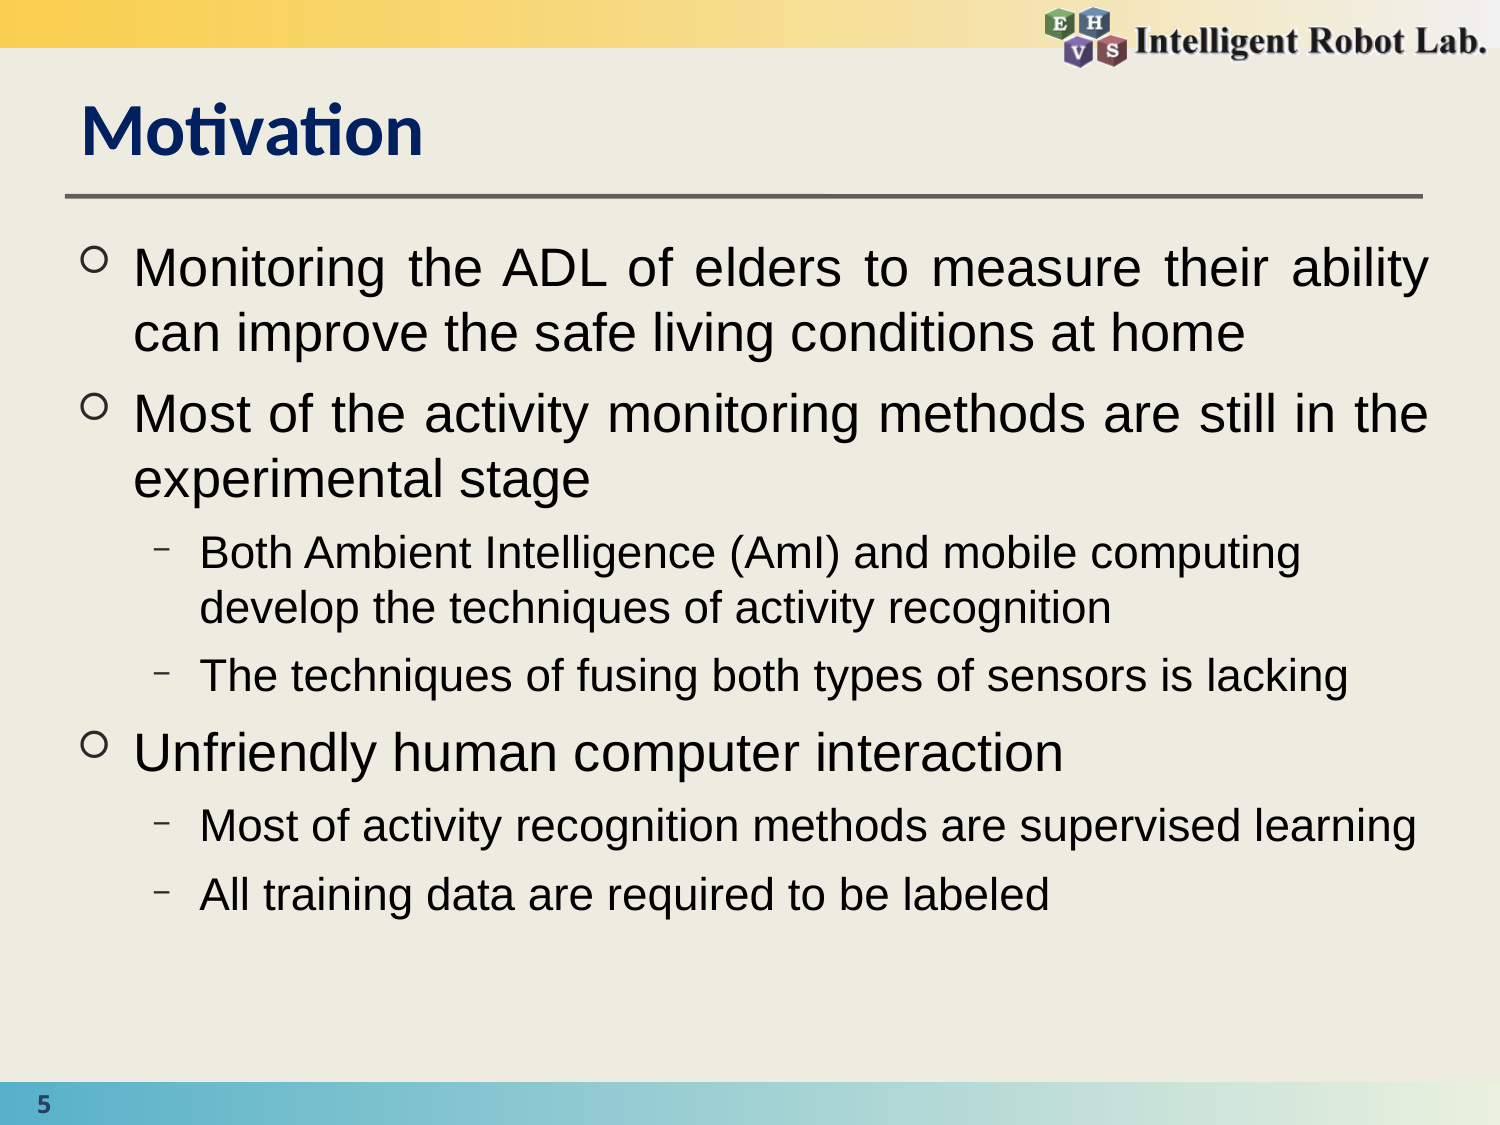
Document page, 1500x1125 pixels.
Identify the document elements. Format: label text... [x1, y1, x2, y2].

picture [1045, 7, 1489, 68]
list Monitoring the ADL of elders to measure their ability can improve the safe living conditions at home Most of the activity monitoring methods are still in the experimental stage Both Ambient Intelligence (AmI) and mobile computing develop the techniques of activity recognition The techniques of fusing both types of sensors is lacking Unfriendly human computer interaction Most of activity recognition methods are supervised learning All training data are required to be labeled [62, 224, 1448, 1095]
slide_number 5 [0, 1070, 89, 1125]
title Motivation [64, 66, 1413, 178]
